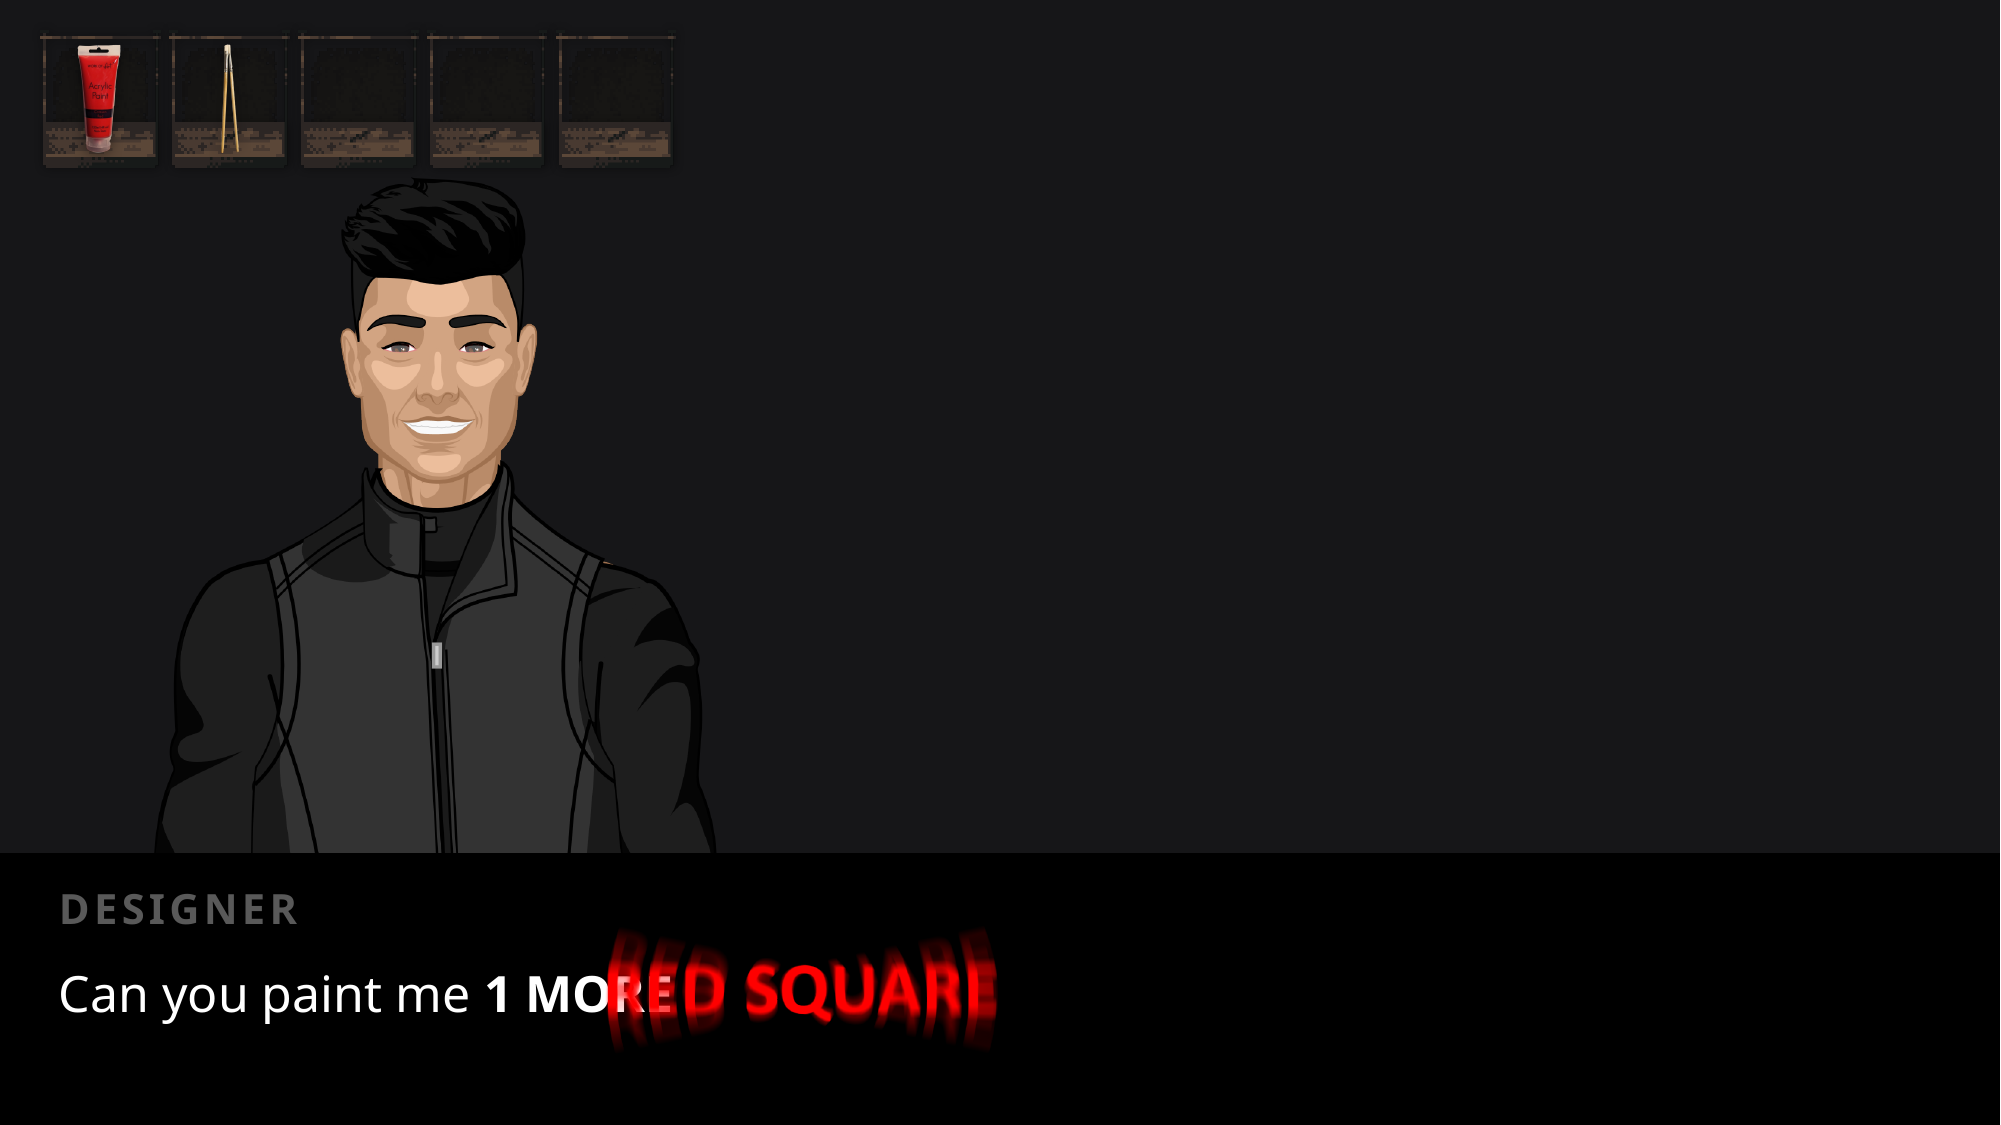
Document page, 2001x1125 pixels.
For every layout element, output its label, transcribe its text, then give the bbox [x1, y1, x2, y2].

picture [0, 109, 1104, 854]
text_box Can you paint me 1 MORE [0, 938, 2000, 1125]
text_box DESIGNER [0, 852, 2000, 938]
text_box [40, 30, 676, 168]
picture [471, 921, 1131, 1077]
